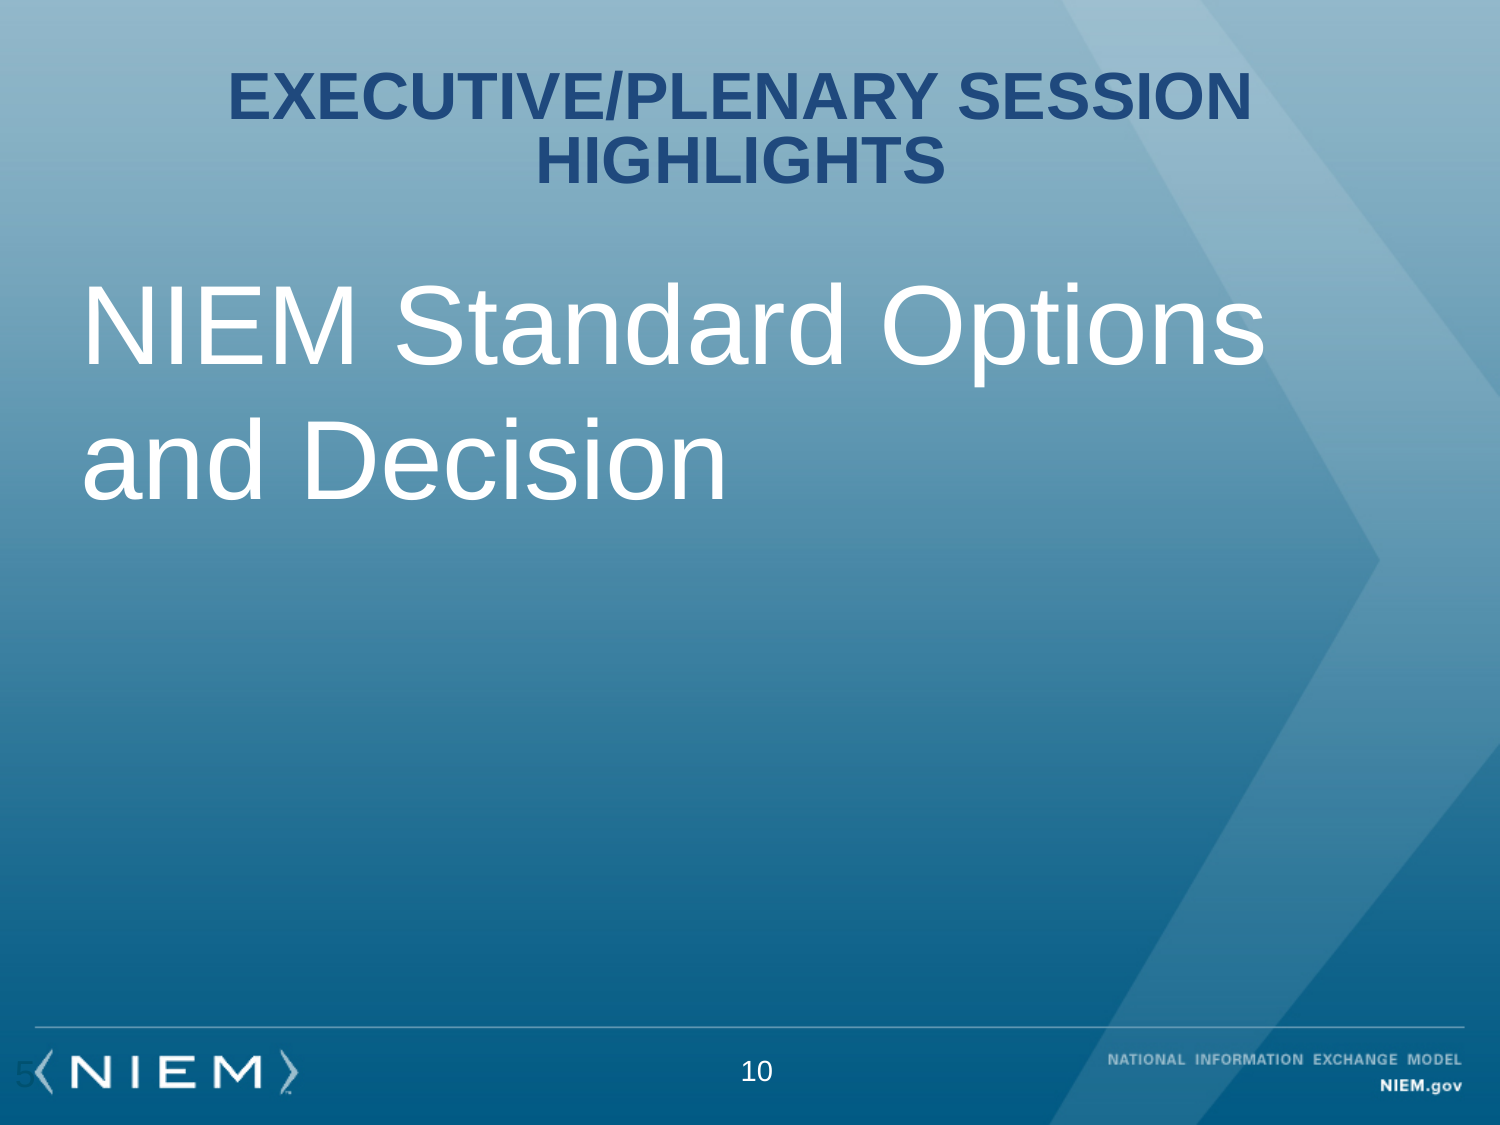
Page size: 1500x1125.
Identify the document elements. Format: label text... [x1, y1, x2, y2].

picture [1266, 1053, 1278, 1064]
picture [1281, 1054, 1291, 1064]
picture [0, 0, 1500, 1125]
picture [1446, 1053, 1452, 1064]
picture [1314, 1053, 1387, 1064]
picture [1431, 1083, 1461, 1095]
text_box Executive/Plenary Session Highlights [67, 60, 1416, 210]
picture [1390, 1053, 1397, 1064]
list NIEM Standard Options and Decision [65, 244, 1416, 974]
picture [1455, 1054, 1461, 1064]
picture [1408, 1053, 1443, 1064]
text_box 10 [581, 1045, 932, 1106]
picture [1294, 1053, 1303, 1064]
picture [1381, 1080, 1391, 1091]
footer 5 [0, 1042, 475, 1103]
picture [1400, 1080, 1423, 1091]
